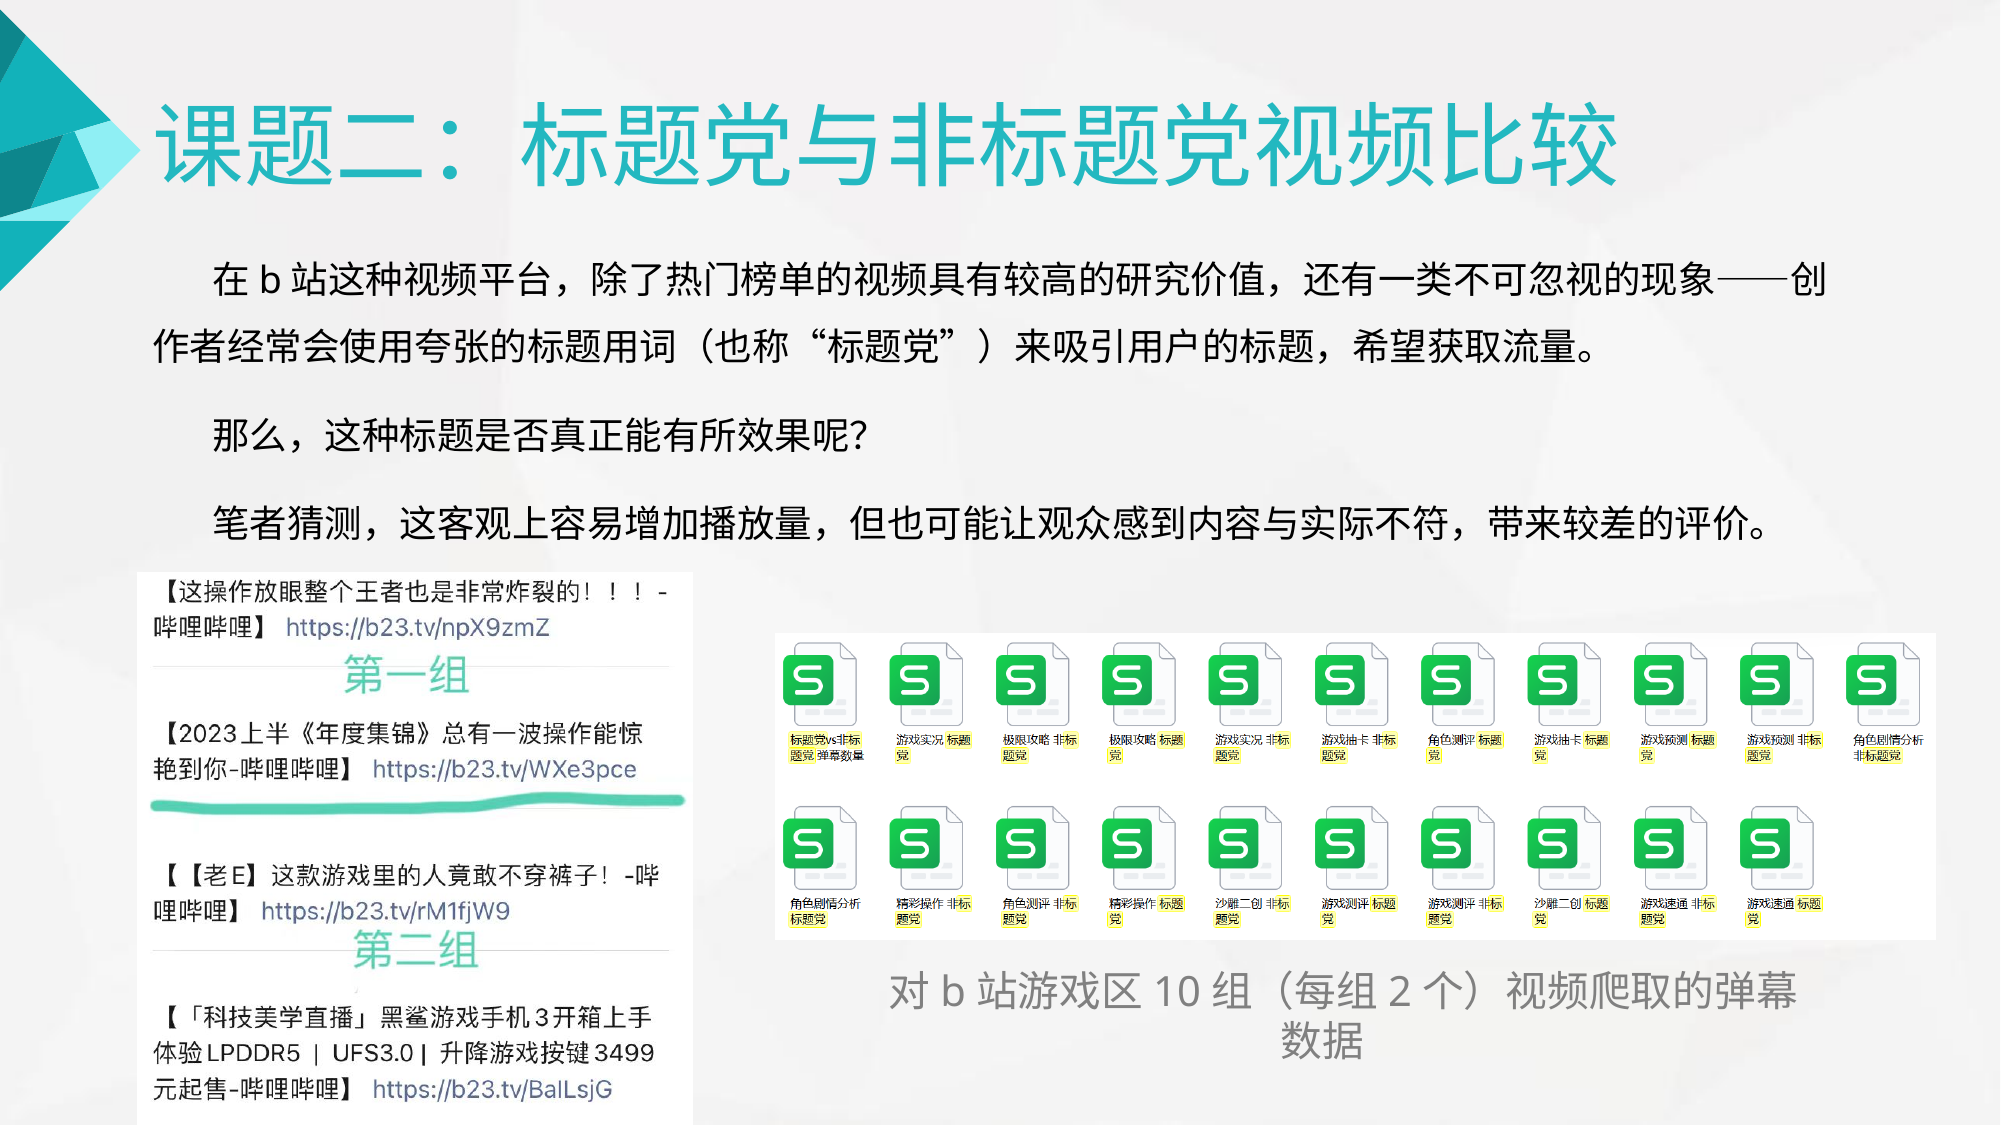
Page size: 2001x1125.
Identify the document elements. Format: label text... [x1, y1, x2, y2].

title 课题二：标题党与非标题党视频比较 [137, 41, 1863, 225]
list 在b站这种视频平台，除了热门榜单的视频具有较高的研究价值，还有一类不可忽视的现象——创作者经常会使用夸张的标题用词（也称“标题党”）来吸引用户的标题，希望获取流量。 那么，这种标题是否真正能有所效果呢？ 笔者猜测，这客观上容易增加播放量，但也可能让观众感到内容与实际不符，带来较差的评价。 [137, 225, 1863, 940]
picture [0, 0, 2001, 1125]
text_box 对b站游戏区10组（每组2个）视频爬取的弹幕数据 [822, 957, 1823, 1073]
